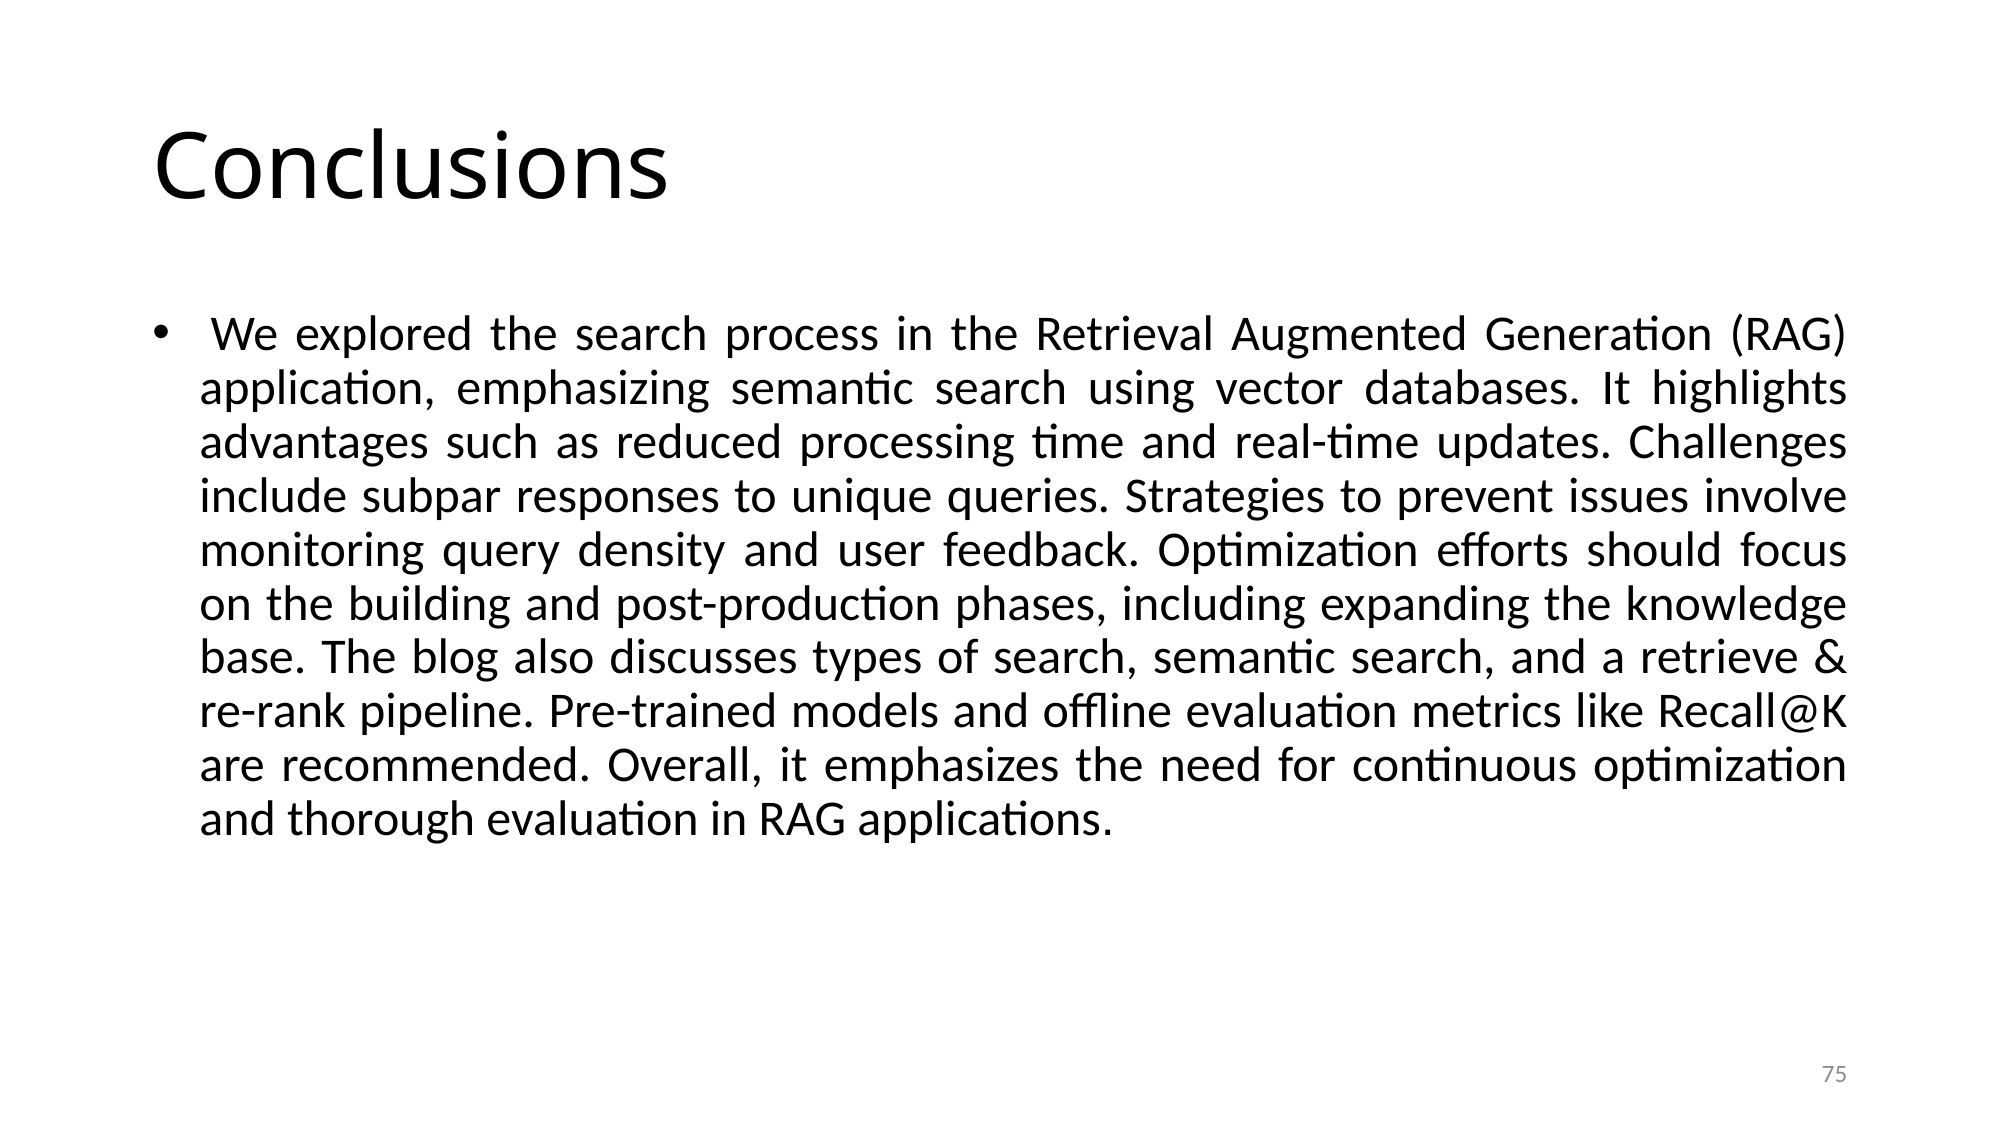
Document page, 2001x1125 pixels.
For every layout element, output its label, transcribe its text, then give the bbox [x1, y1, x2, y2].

list We explored the search process in the Retrieval Augmented Generation (RAG) application, emphasizing semantic search using vector databases. It highlights advantages such as reduced processing time and real-time updates. Challenges include subpar responses to unique queries. Strategies to prevent issues involve monitoring query density and user feedback. Optimization efforts should focus on the building and post-production phases, including expanding the knowledge base. The blog also discusses types of search, semantic search, and a retrieve & re-rank pipeline. Pre-trained models and offline evaluation metrics like Recall@K are recommended. Overall, it emphasizes the need for continuous optimization and thorough evaluation in RAG applications. [137, 299, 1863, 1014]
slide_number 75 [1412, 1042, 1863, 1103]
title Conclusions [137, 59, 1863, 278]
